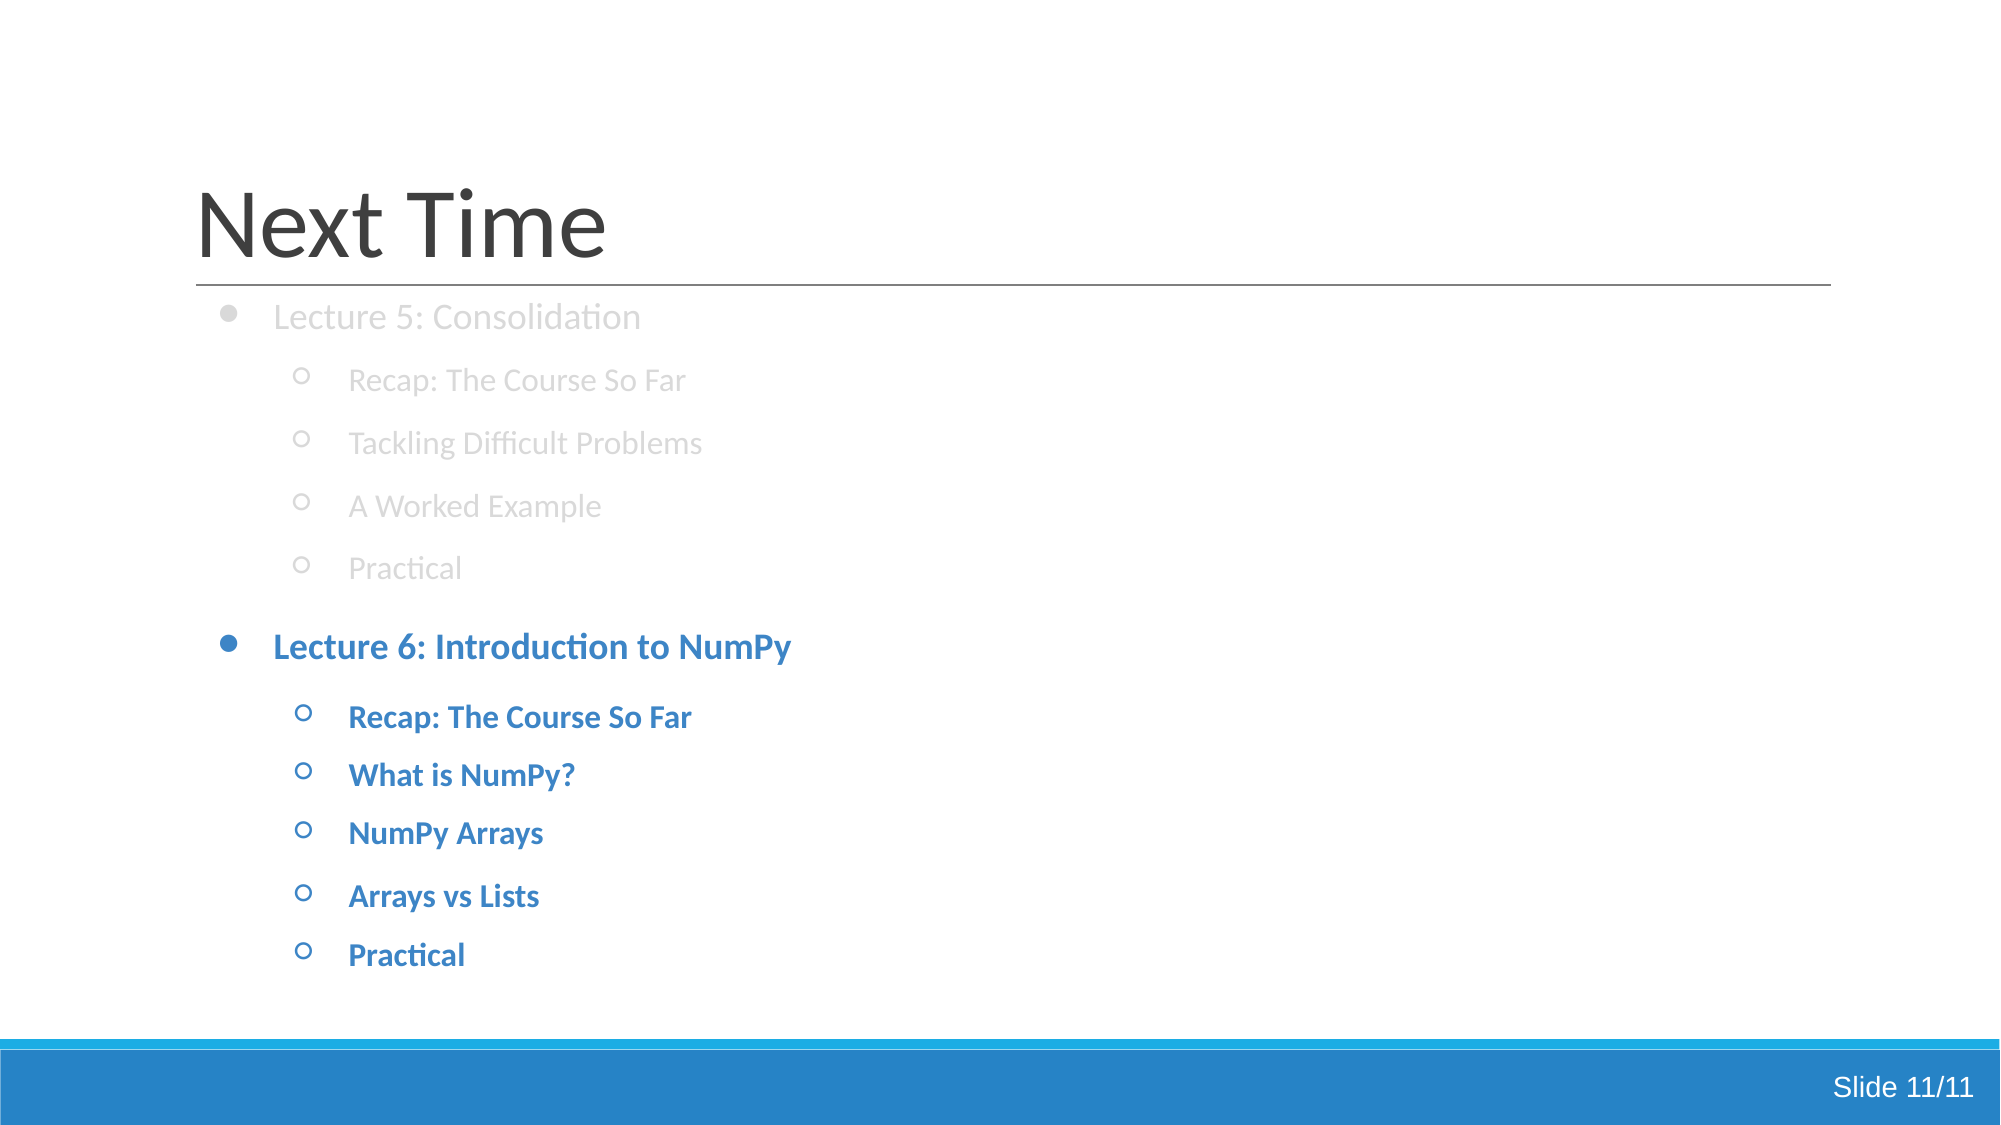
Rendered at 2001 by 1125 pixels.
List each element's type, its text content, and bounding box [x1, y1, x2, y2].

text_box Slide 11/11 [1817, 1053, 2000, 1125]
title Next Time [180, 47, 1830, 285]
text_box Lecture 5: Consolidation Recap: The Course So Far Tackling Difficult Problems A Worked Example Practical Lecture 6: Introduction to NumPy Recap: The Course So Far What is NumPy? NumPy Arrays Arrays vs Lists Practical [198, 289, 1830, 851]
